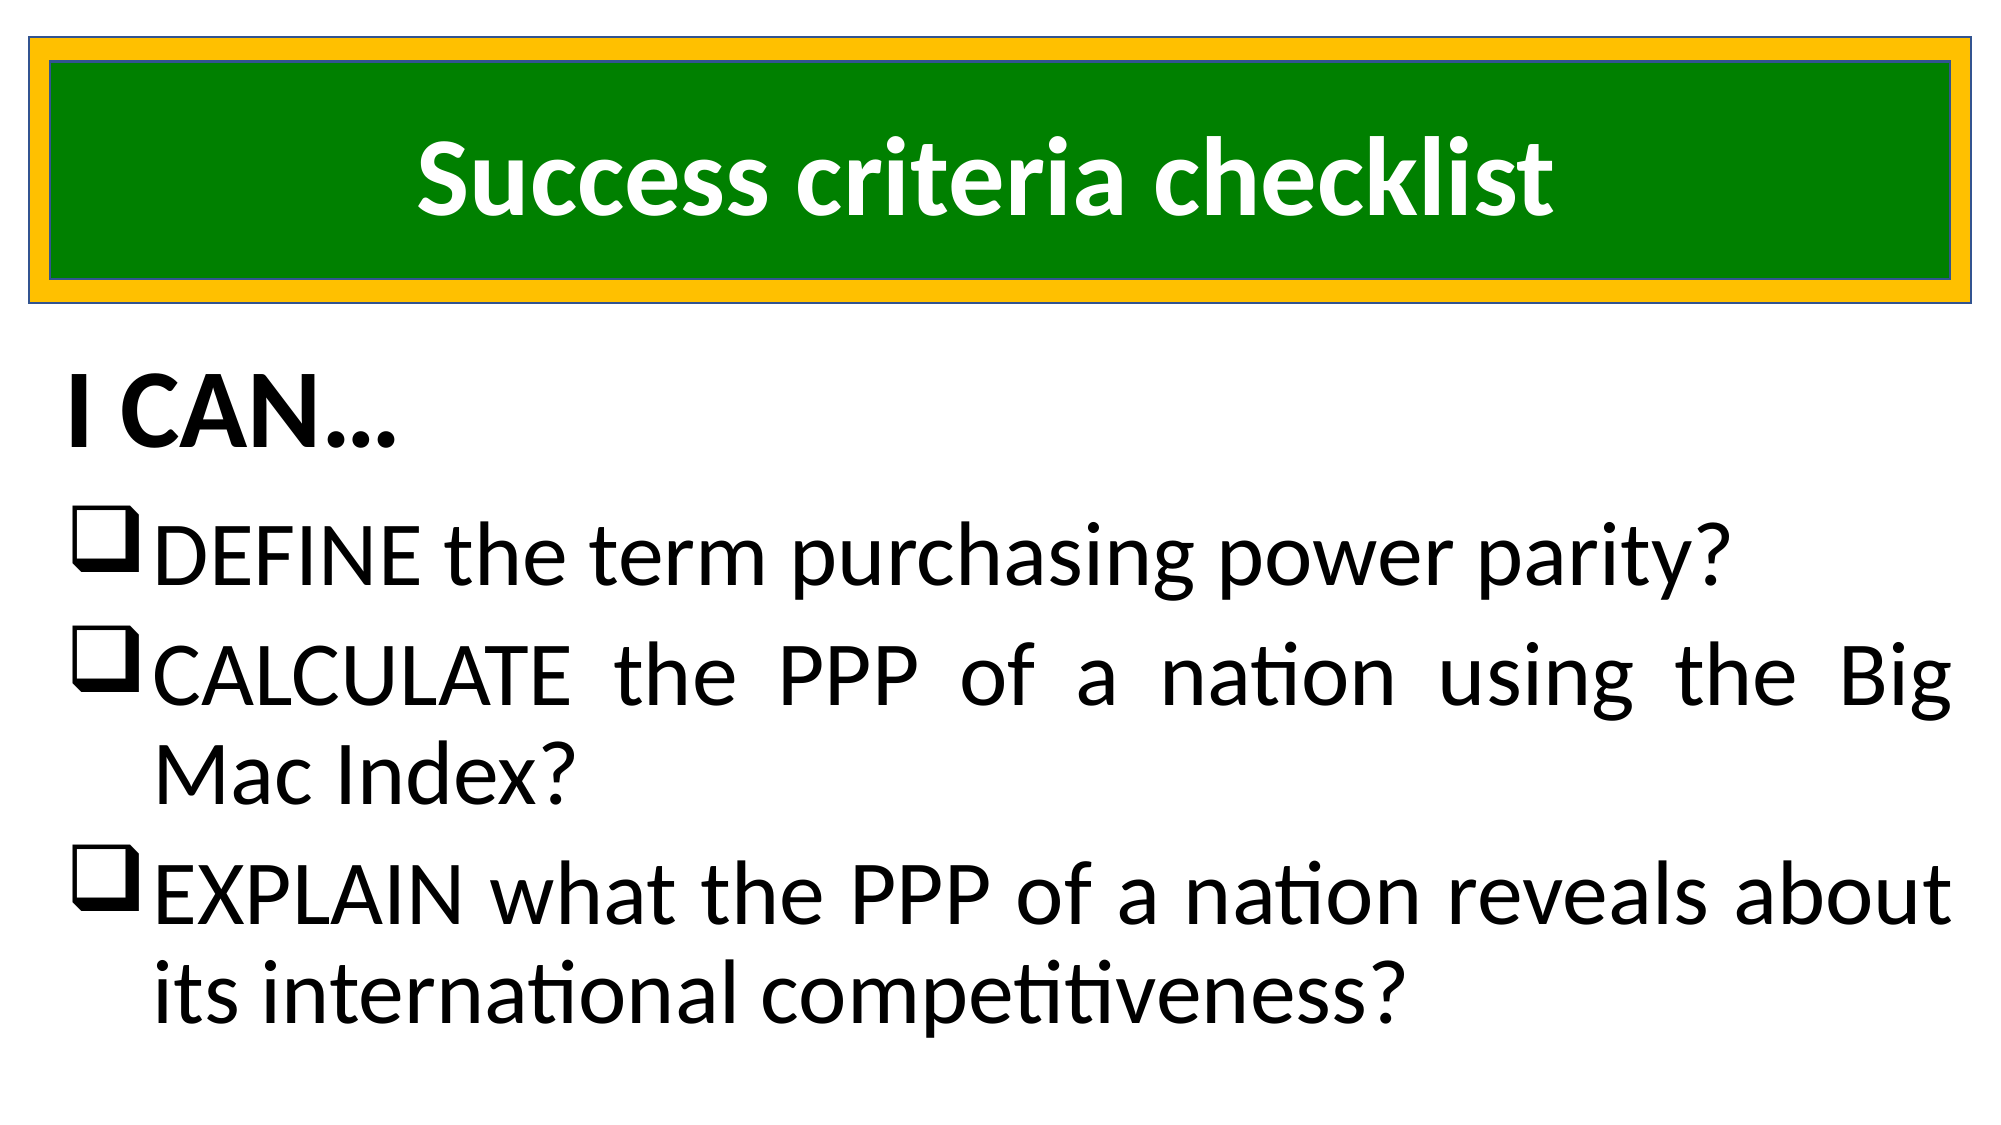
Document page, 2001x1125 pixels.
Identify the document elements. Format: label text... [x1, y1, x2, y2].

text_box Success criteria checklist [49, 60, 1951, 280]
text_box I CAN… [50, 327, 1971, 477]
list DEFINE the term purchasing power parity? CALCULATE the PPP of a nation using the Big Mac Index? EXPLAIN what the PPP of a nation reveals about its international competitiveness? [50, 477, 1971, 1079]
text_box [28, 36, 1972, 304]
